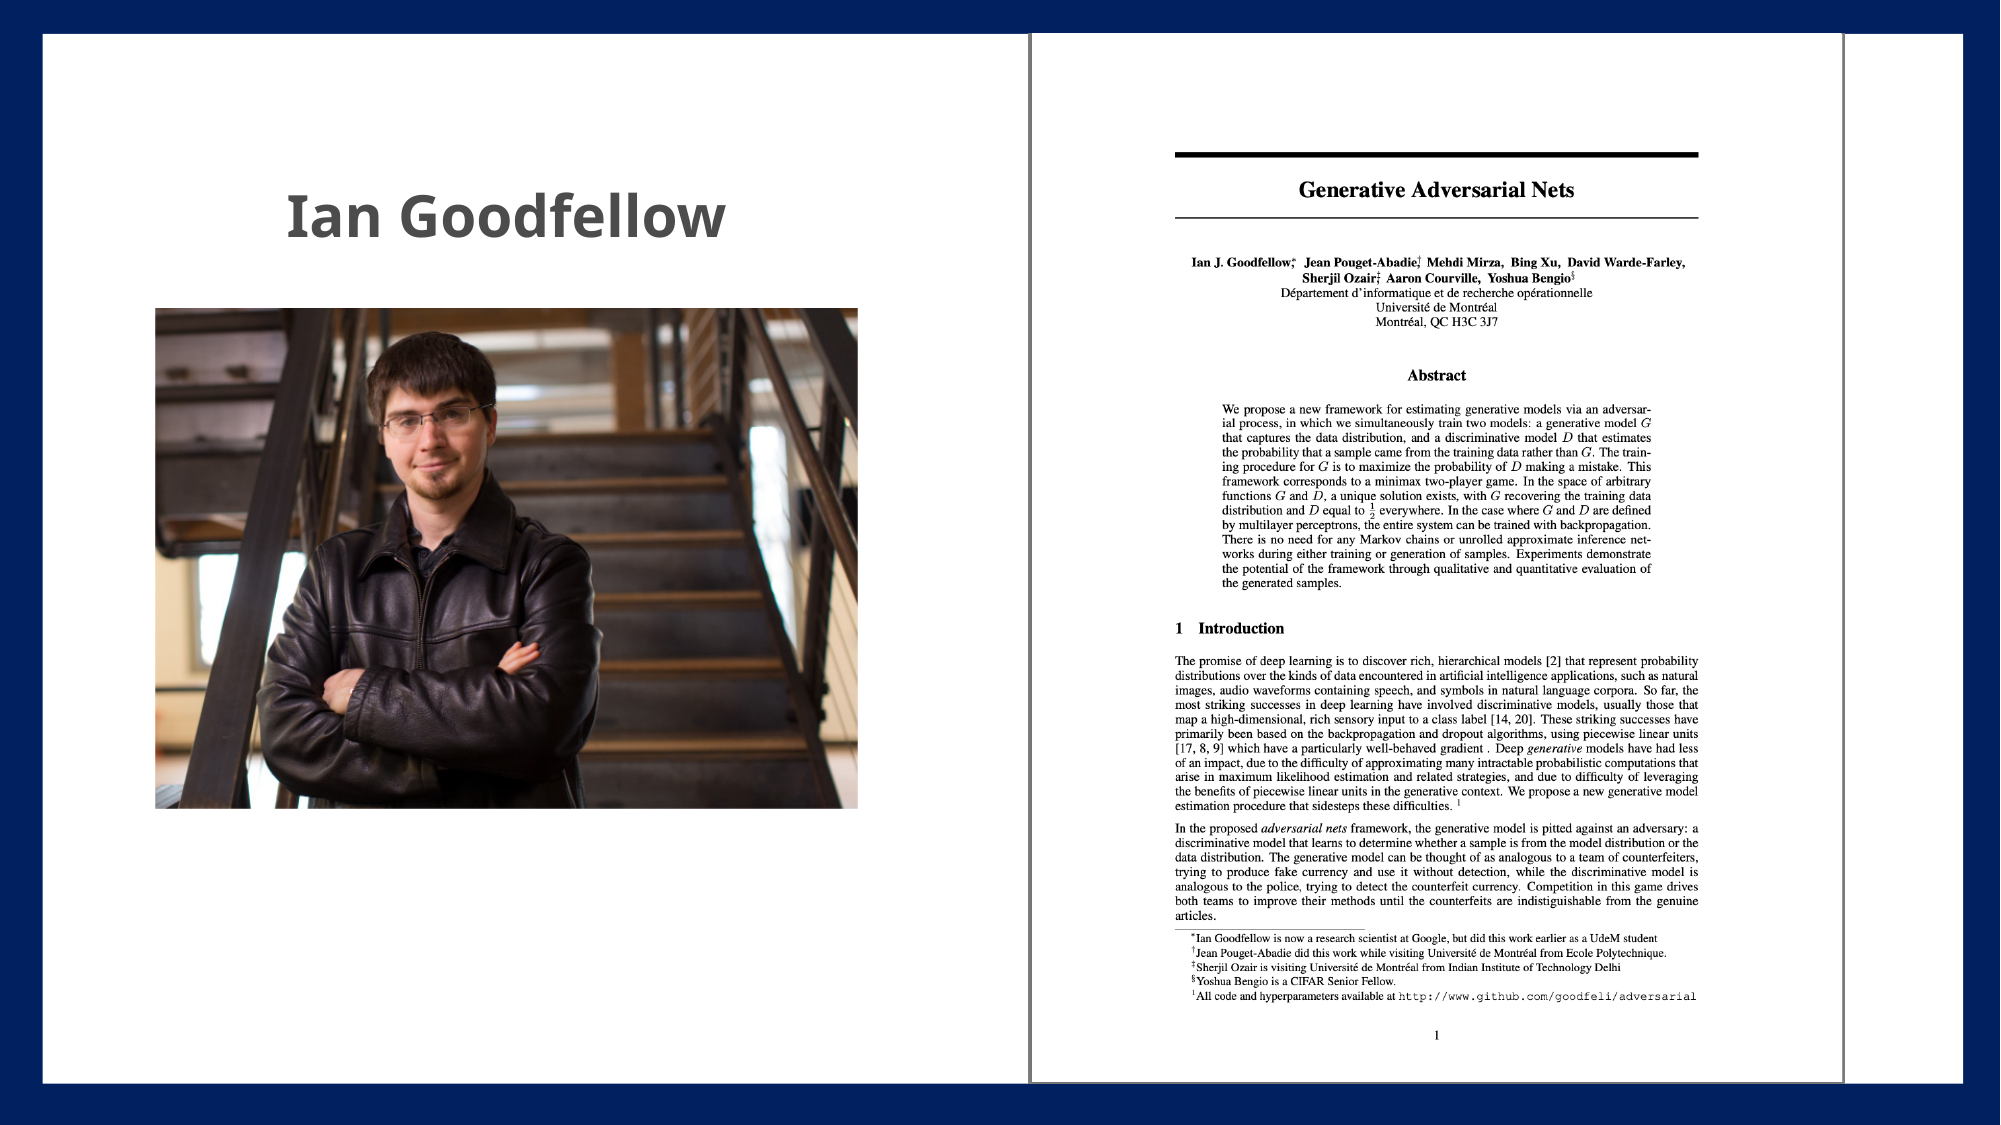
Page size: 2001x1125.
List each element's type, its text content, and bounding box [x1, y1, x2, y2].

text_box [42, 33, 1964, 1085]
picture [1028, 33, 1845, 1084]
text_box Ian Goodfellow [271, 171, 742, 257]
picture [155, 308, 858, 809]
